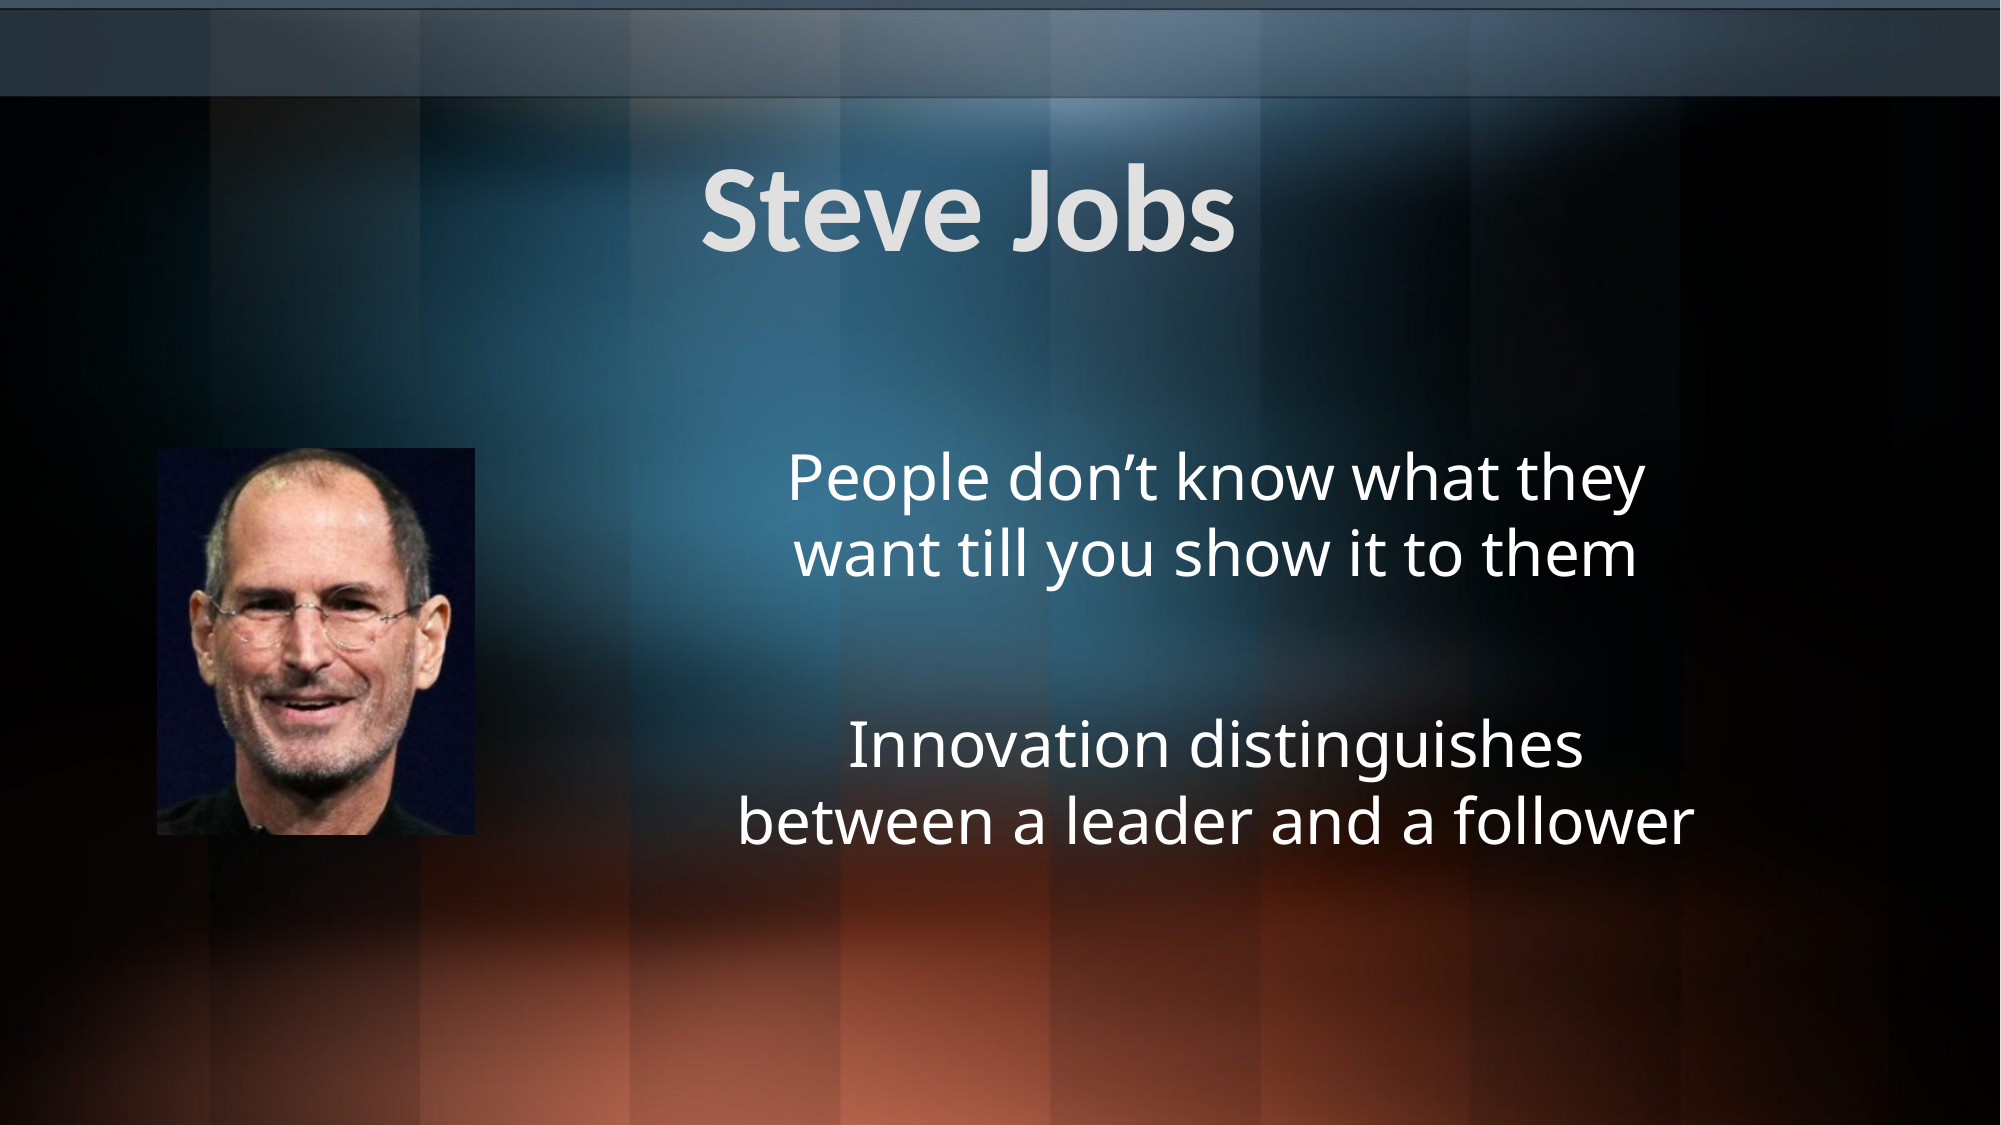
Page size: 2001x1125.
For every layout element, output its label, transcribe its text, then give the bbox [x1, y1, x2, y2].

picture [0, 0, 2001, 1125]
text_box People don’t know what they want till you show it to them Innovation distinguishes between a leader and a follower [701, 429, 1732, 920]
text_box Steve Jobs [141, 94, 1798, 284]
